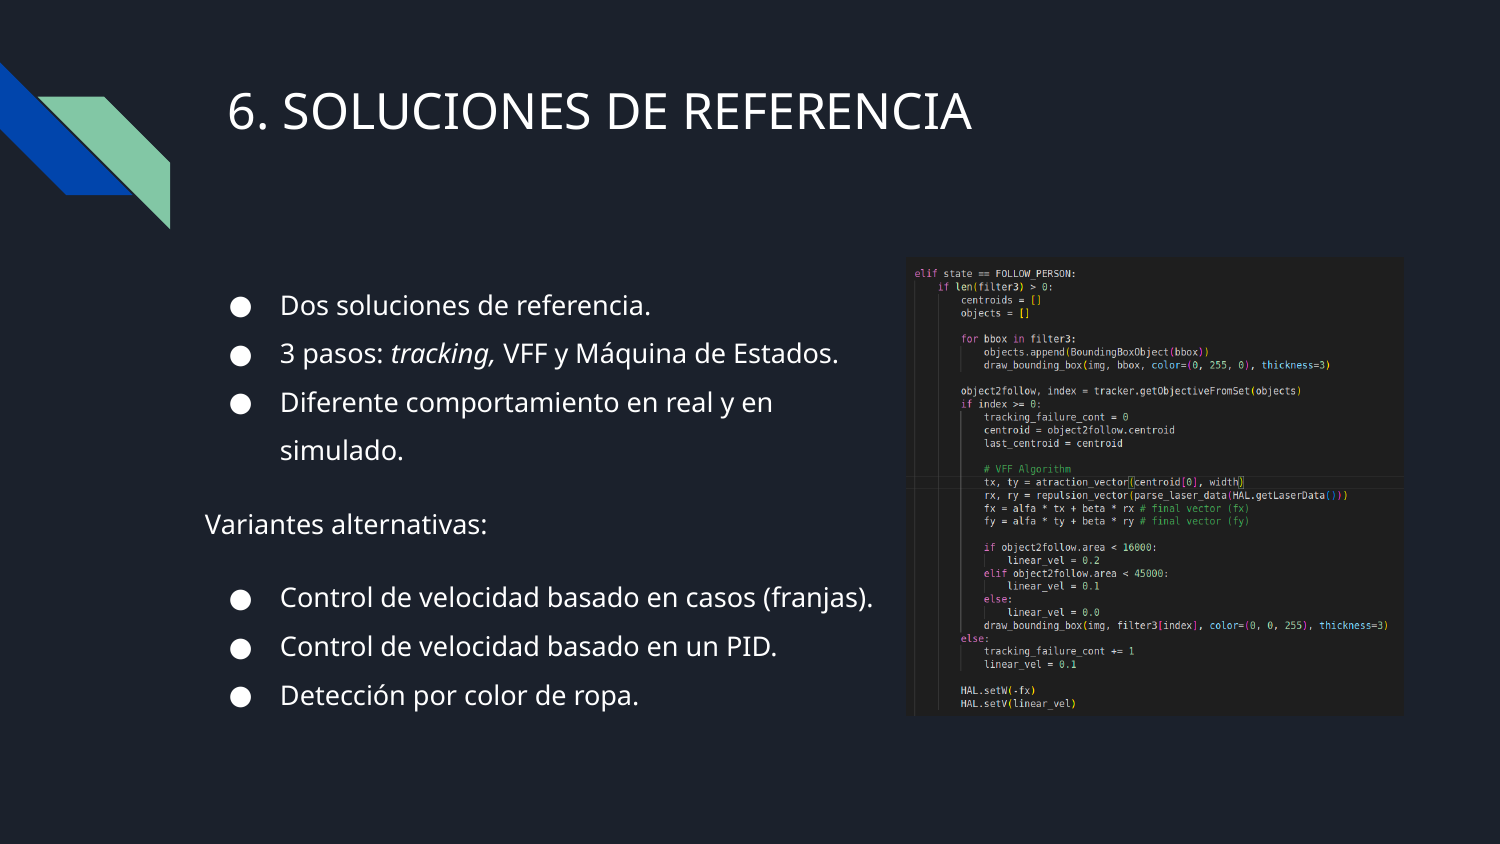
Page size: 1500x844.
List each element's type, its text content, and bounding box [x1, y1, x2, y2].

title 6. SOLUCIONES DE REFERENCIA [212, 64, 1368, 215]
list Dos soluciones de referencia. 3 pasos: tracking, VFF y Máquina de Estados. Diferente comportamiento en real y en simulado. Variantes alternativas: Control de velocidad basado en casos (franjas). Control de velocidad basado en un PID. Detección por color de ropa. [190, 257, 898, 735]
picture [906, 256, 1404, 716]
